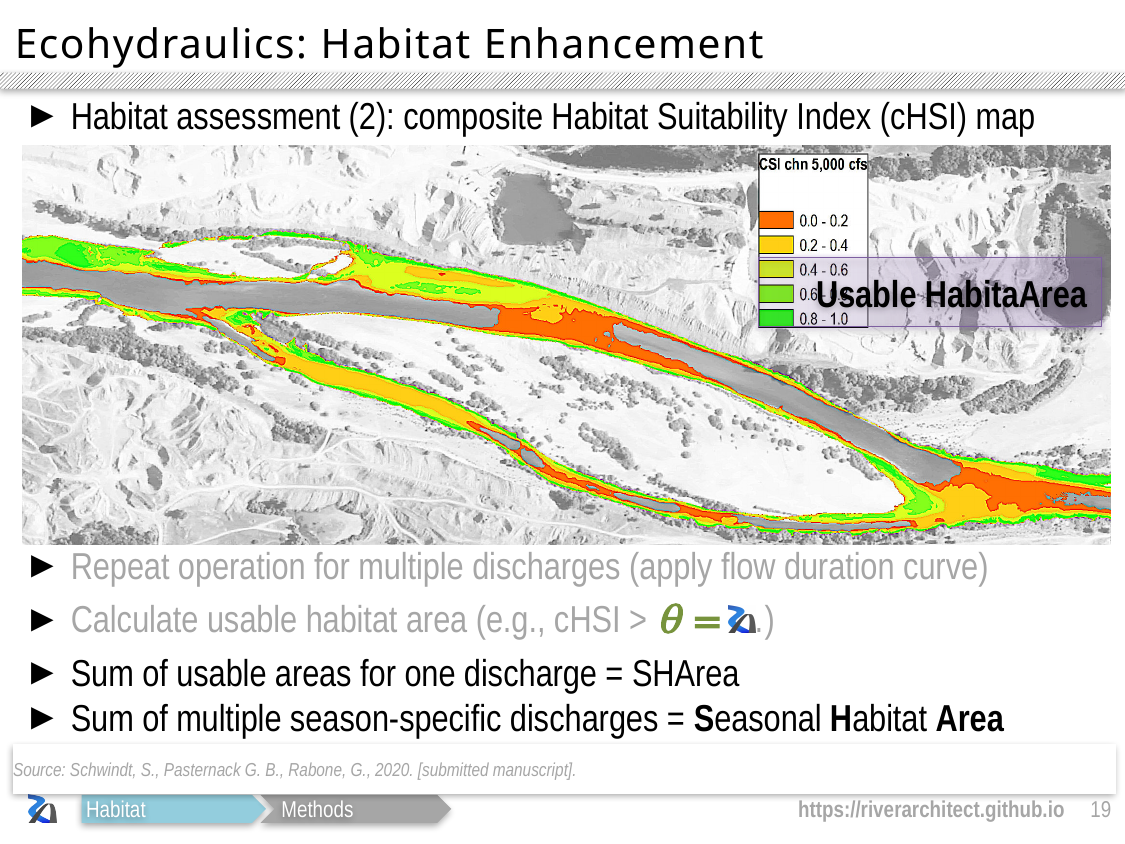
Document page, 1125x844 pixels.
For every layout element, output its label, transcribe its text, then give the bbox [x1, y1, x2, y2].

picture [728, 604, 757, 633]
text_box Source: Schwindt, S., Pasternack G. B., Rabone, G., 2020. [submitted manuscript]. [12, 743, 1117, 795]
title Ecohydraulics: Habitat Enhancement [0, 10, 1125, 70]
text_box Habitat assessment (2): composite Habitat Suitability Index (cHSI) map Repeat operation for multiple discharges (apply flow duration curve) Calculate usable habitat area (e.g., cHSI > θ = …) Sum of usable areas for one discharge = SHArea Sum of multiple season-specific discharges = Seasonal Habitat Area (SHArea) [9, 84, 1125, 794]
picture [22, 145, 1112, 545]
text_box Methods [276, 803, 456, 824]
picture [28, 795, 57, 823]
text_box Habitat [81, 803, 264, 824]
